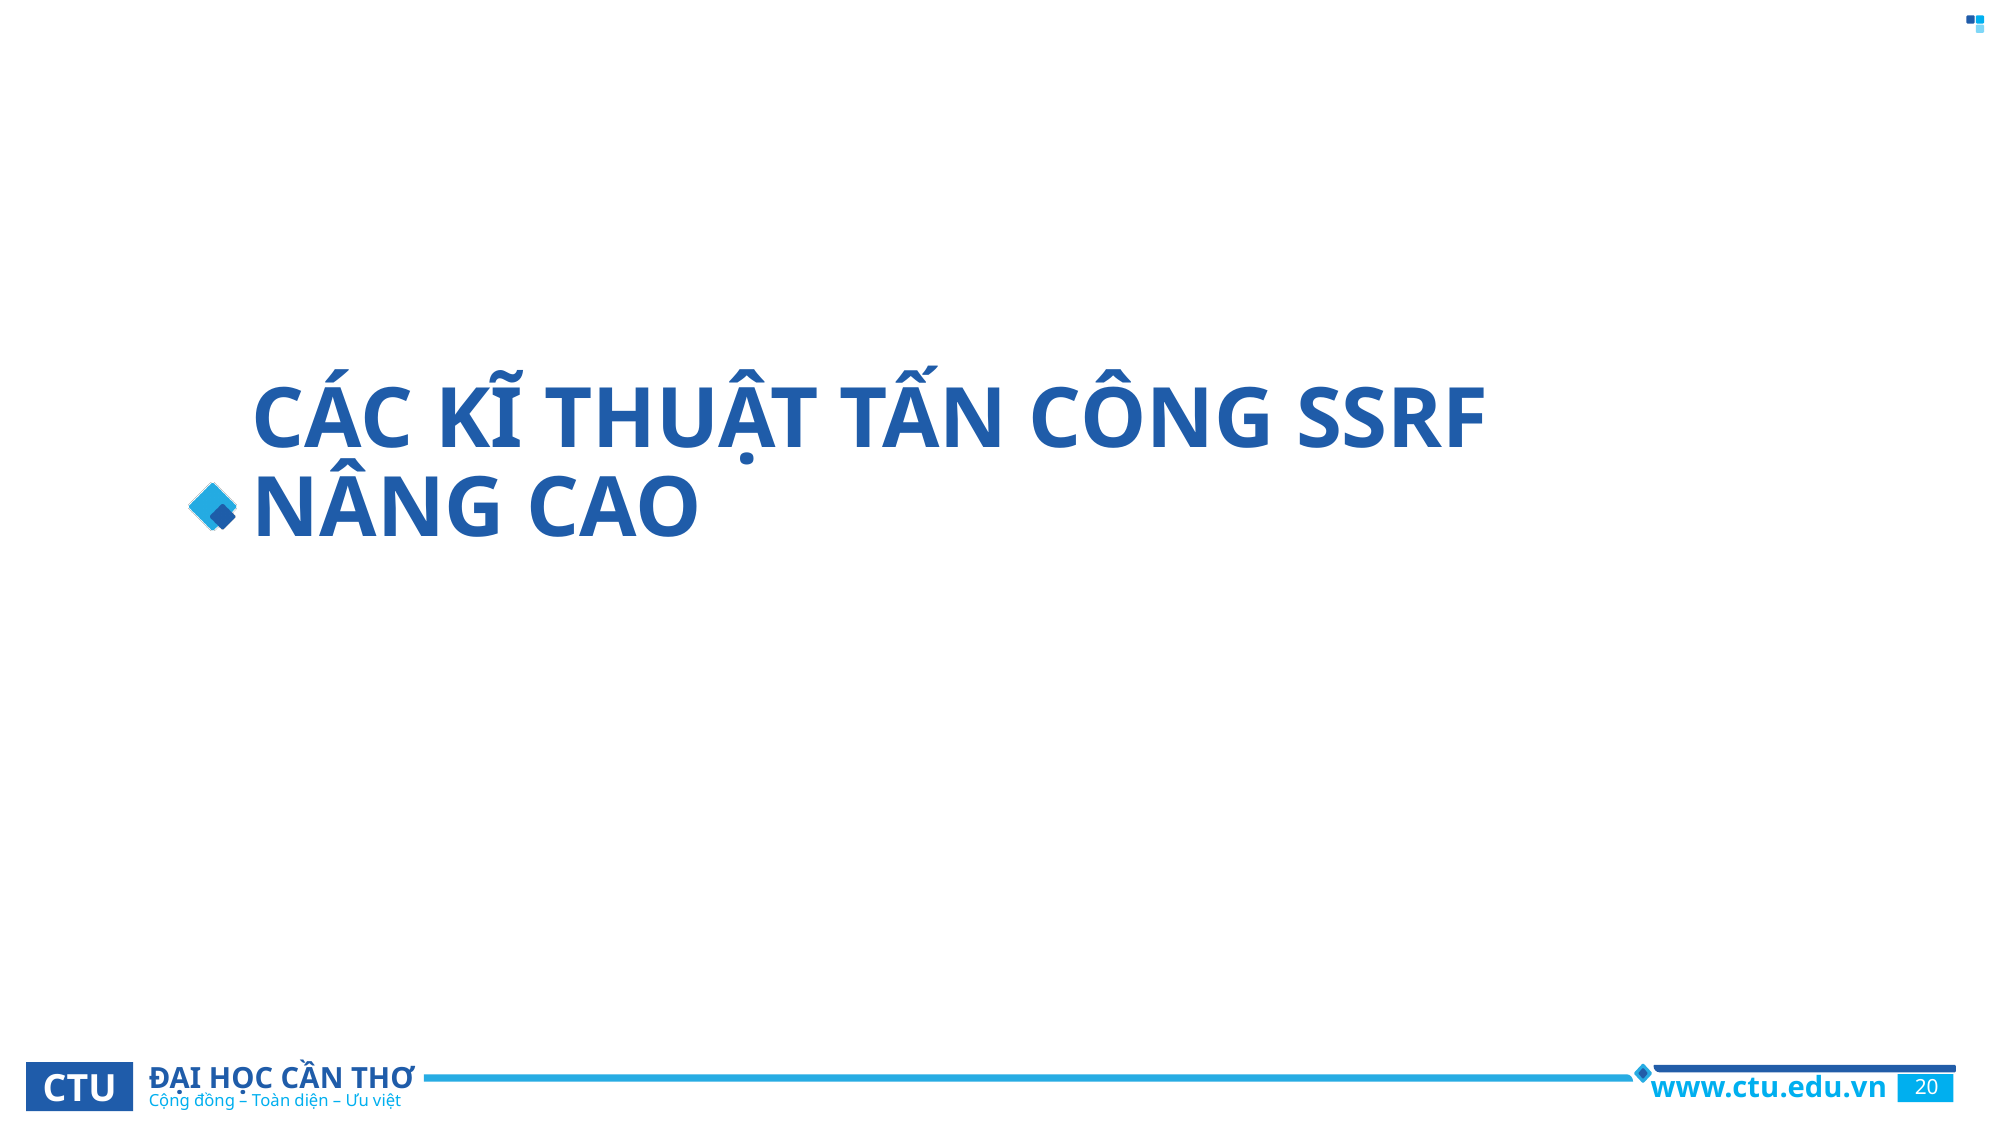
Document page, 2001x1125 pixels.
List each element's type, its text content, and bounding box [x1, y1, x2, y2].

picture [188, 482, 236, 531]
title CÁC KĨ THUẬT TẤN CÔNG SSRF NÂNG CAO [236, 290, 1883, 563]
